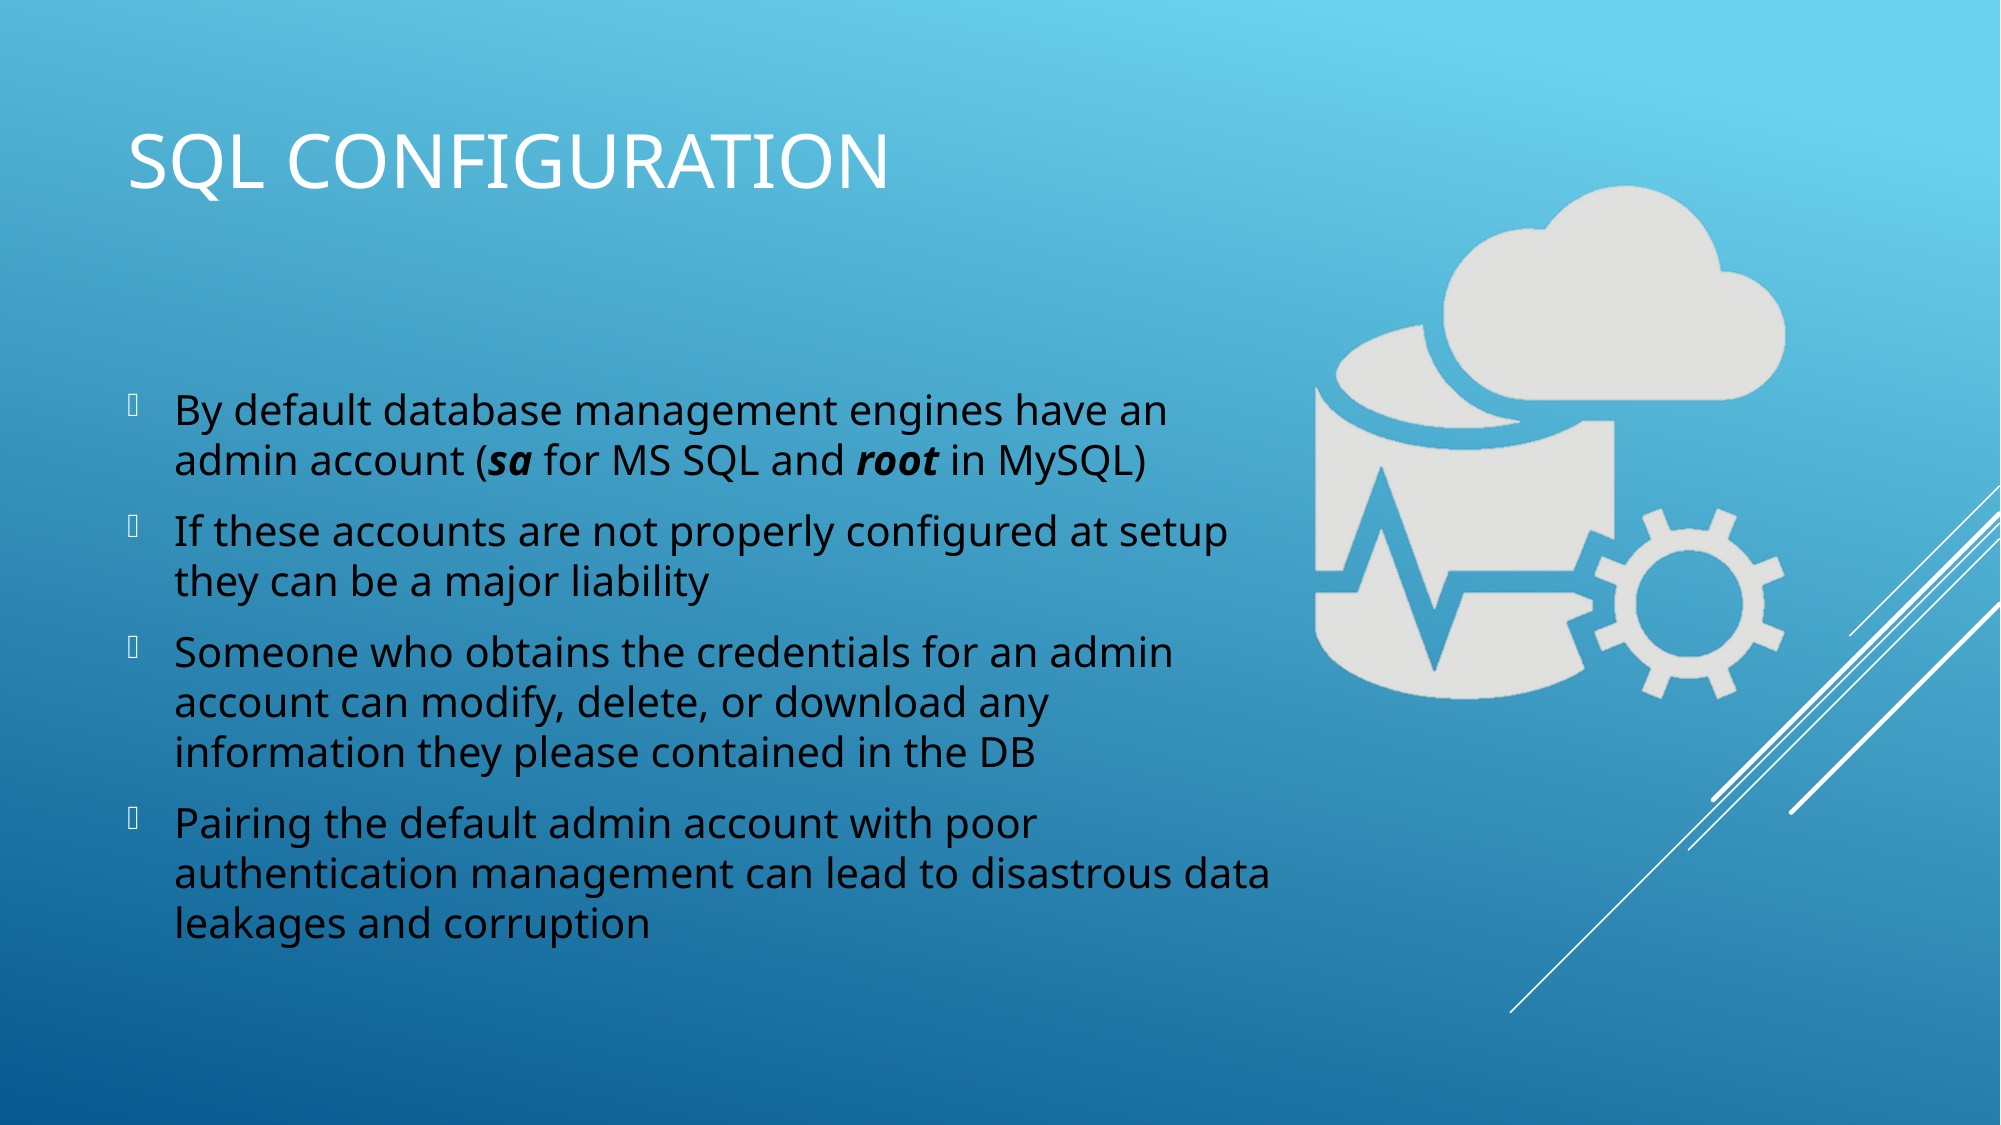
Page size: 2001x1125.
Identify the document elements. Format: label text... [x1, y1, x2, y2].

picture [1304, 158, 1836, 752]
list By default database management engines have an admin account (sa for MS SQL and root in MySQL) If these accounts are not properly configured at setup they can be a major liability Someone who obtains the credentials for an admin account can modify, delete, or download any information they please contained in the DB Pairing the default admin account with poor authentication management can lead to disastrous data leakages and corruption [112, 240, 1305, 1091]
title SQL Configuration [112, 34, 1513, 240]
